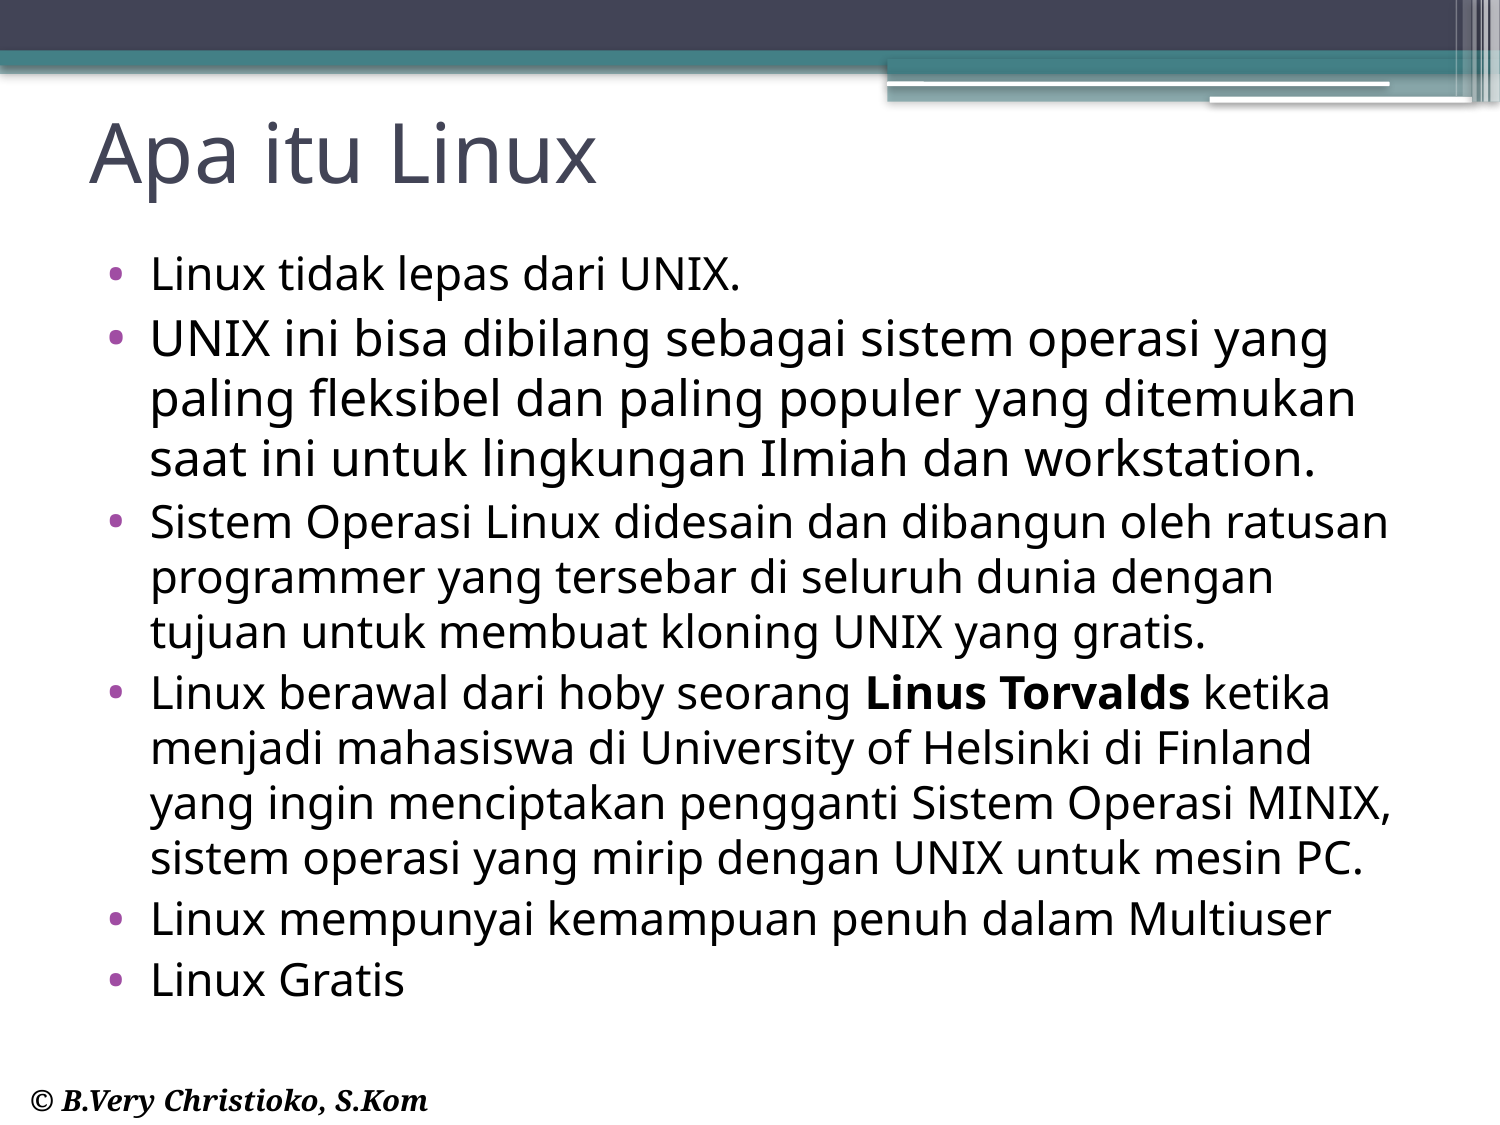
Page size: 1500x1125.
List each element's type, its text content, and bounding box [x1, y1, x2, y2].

title Apa itu Linux [75, 62, 1425, 237]
list Linux tidak lepas dari UNIX. UNIX ini bisa dibilang sebagai sistem operasi yang paling fleksibel dan paling populer yang ditemukan saat ini untuk lingkungan Ilmiah dan workstation. Sistem Operasi Linux didesain dan dibangun oleh ratusan programmer yang tersebar di seluruh dunia dengan tujuan untuk membuat kloning UNIX yang gratis. Linux berawal dari hoby seorang Linus Torvalds ketika menjadi mahasiswa di University of Helsinki di Finland yang ingin menciptakan pengganti Sistem Operasi MINIX, sistem operasi yang mirip dengan UNIX untuk mesin PC. Linux mempunyai kemampuan penuh dalam Multiuser Linux Gratis [75, 237, 1425, 1079]
text_box © B.Very Christioko, S.Kom [15, 1074, 444, 1125]
